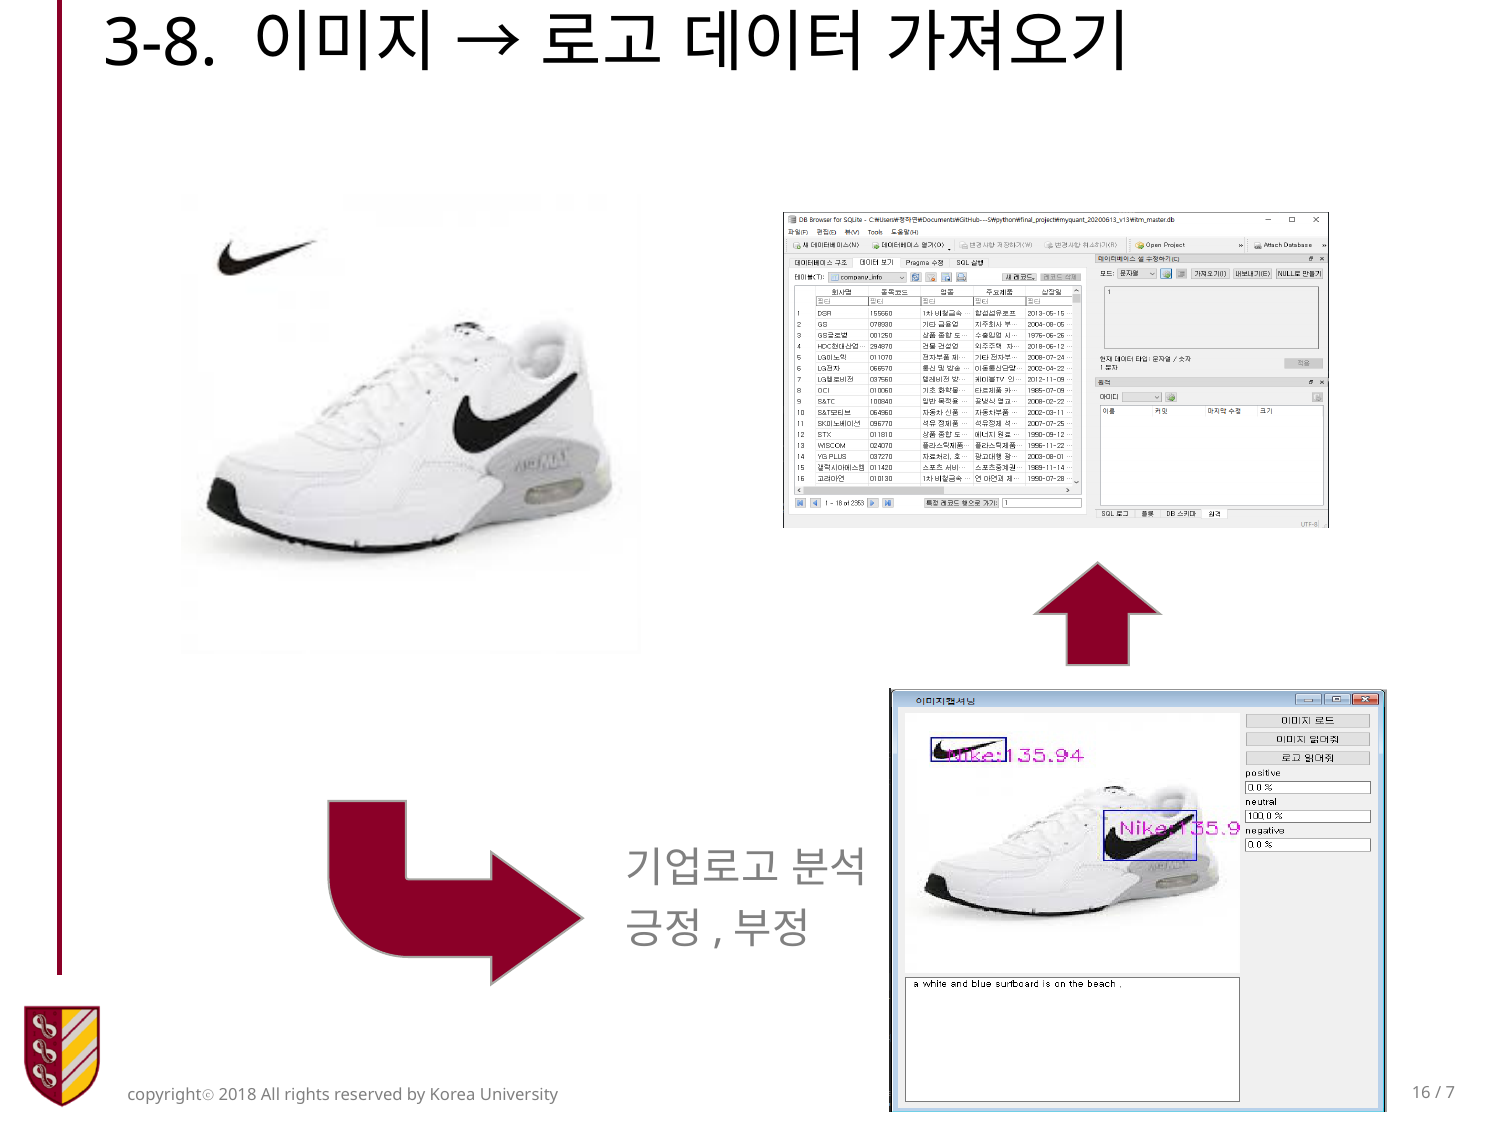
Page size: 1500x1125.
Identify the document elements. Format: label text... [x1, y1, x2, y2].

text_box 기업로고 분석 긍정,부정 [610, 843, 889, 985]
text_box [327, 799, 585, 987]
text_box [1032, 561, 1163, 667]
picture [15, 984, 113, 1119]
list 3-8. 이미지 → 로고 데이터 가져오기 [88, 0, 1292, 85]
picture [181, 194, 641, 654]
picture [889, 688, 1388, 1112]
picture [782, 212, 1329, 529]
